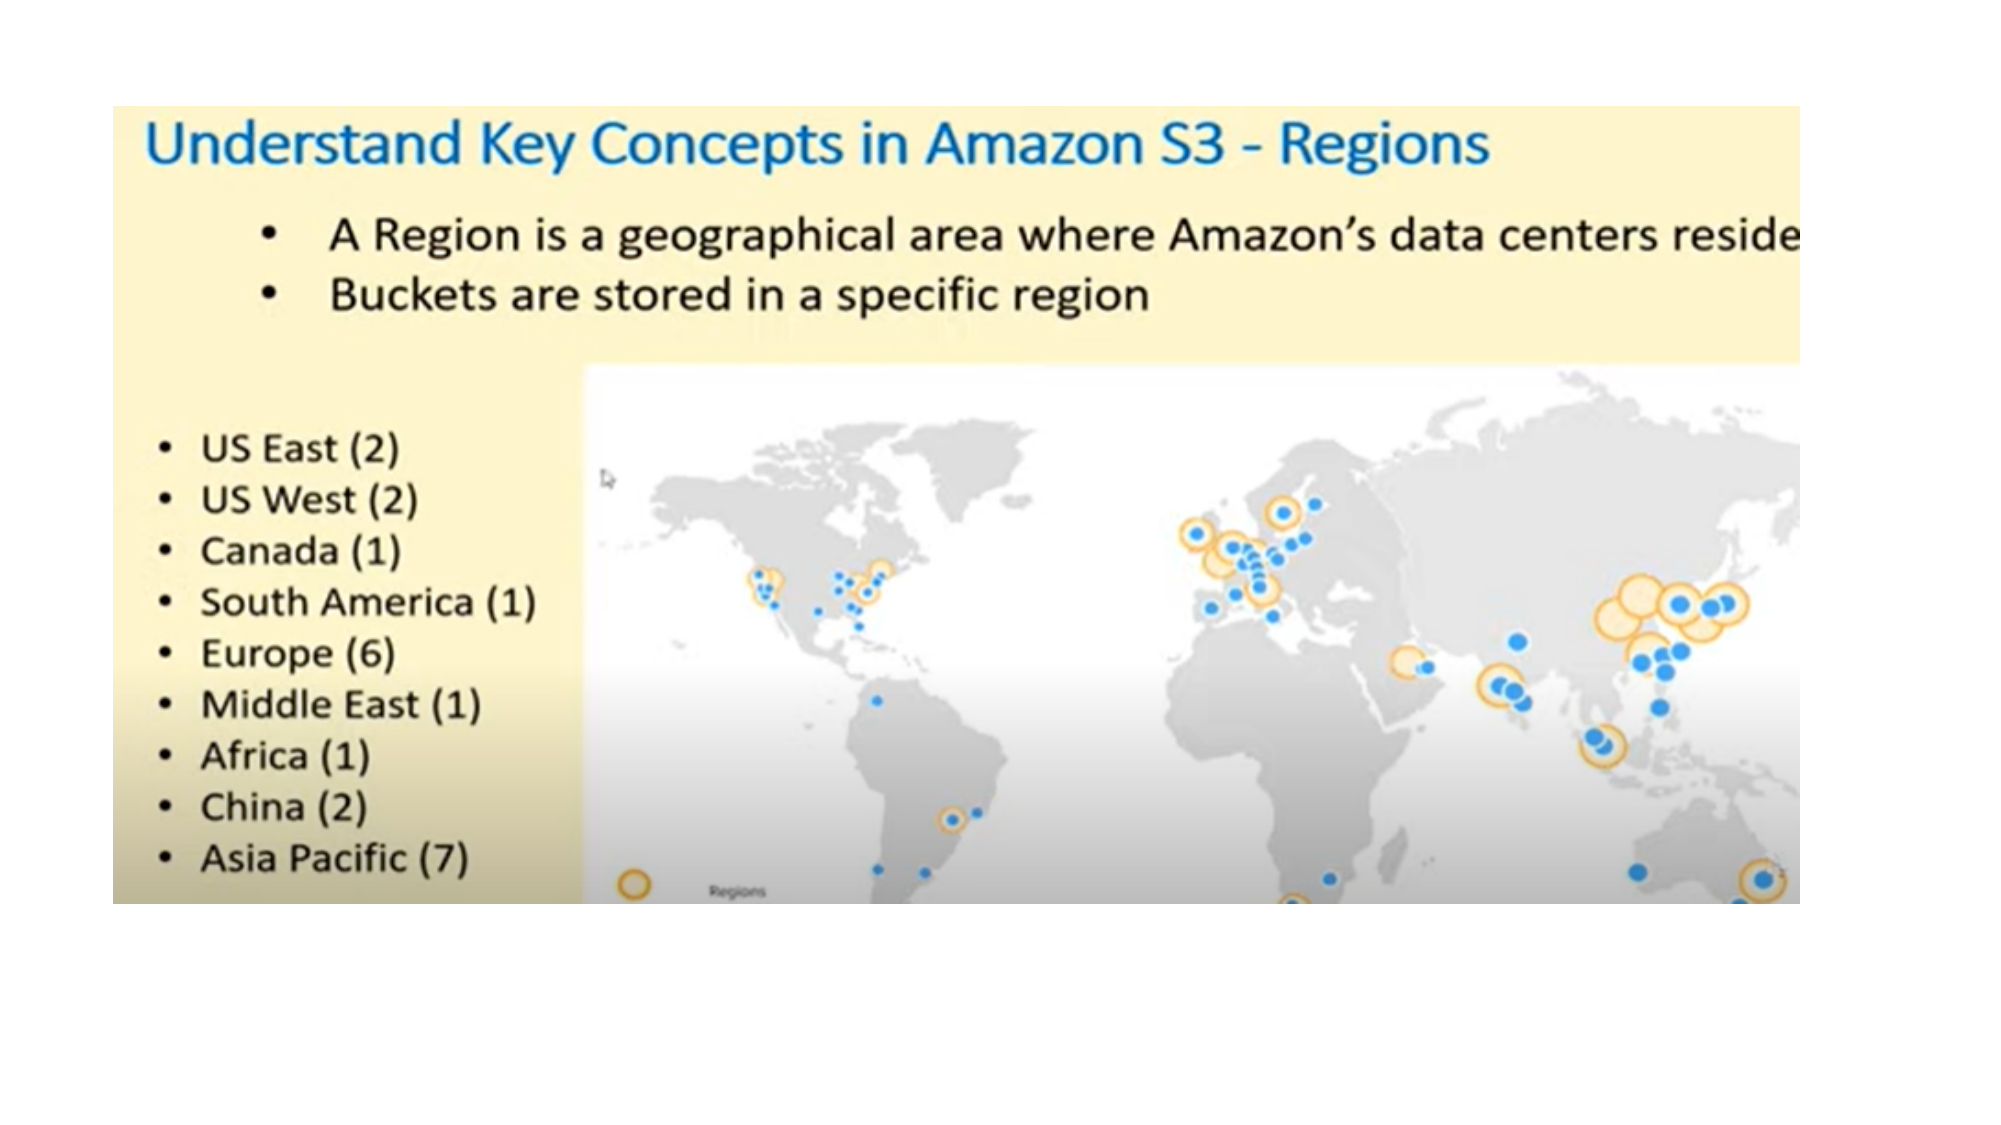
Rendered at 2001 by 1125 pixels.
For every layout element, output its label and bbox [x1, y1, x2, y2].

list [113, 106, 1800, 904]
